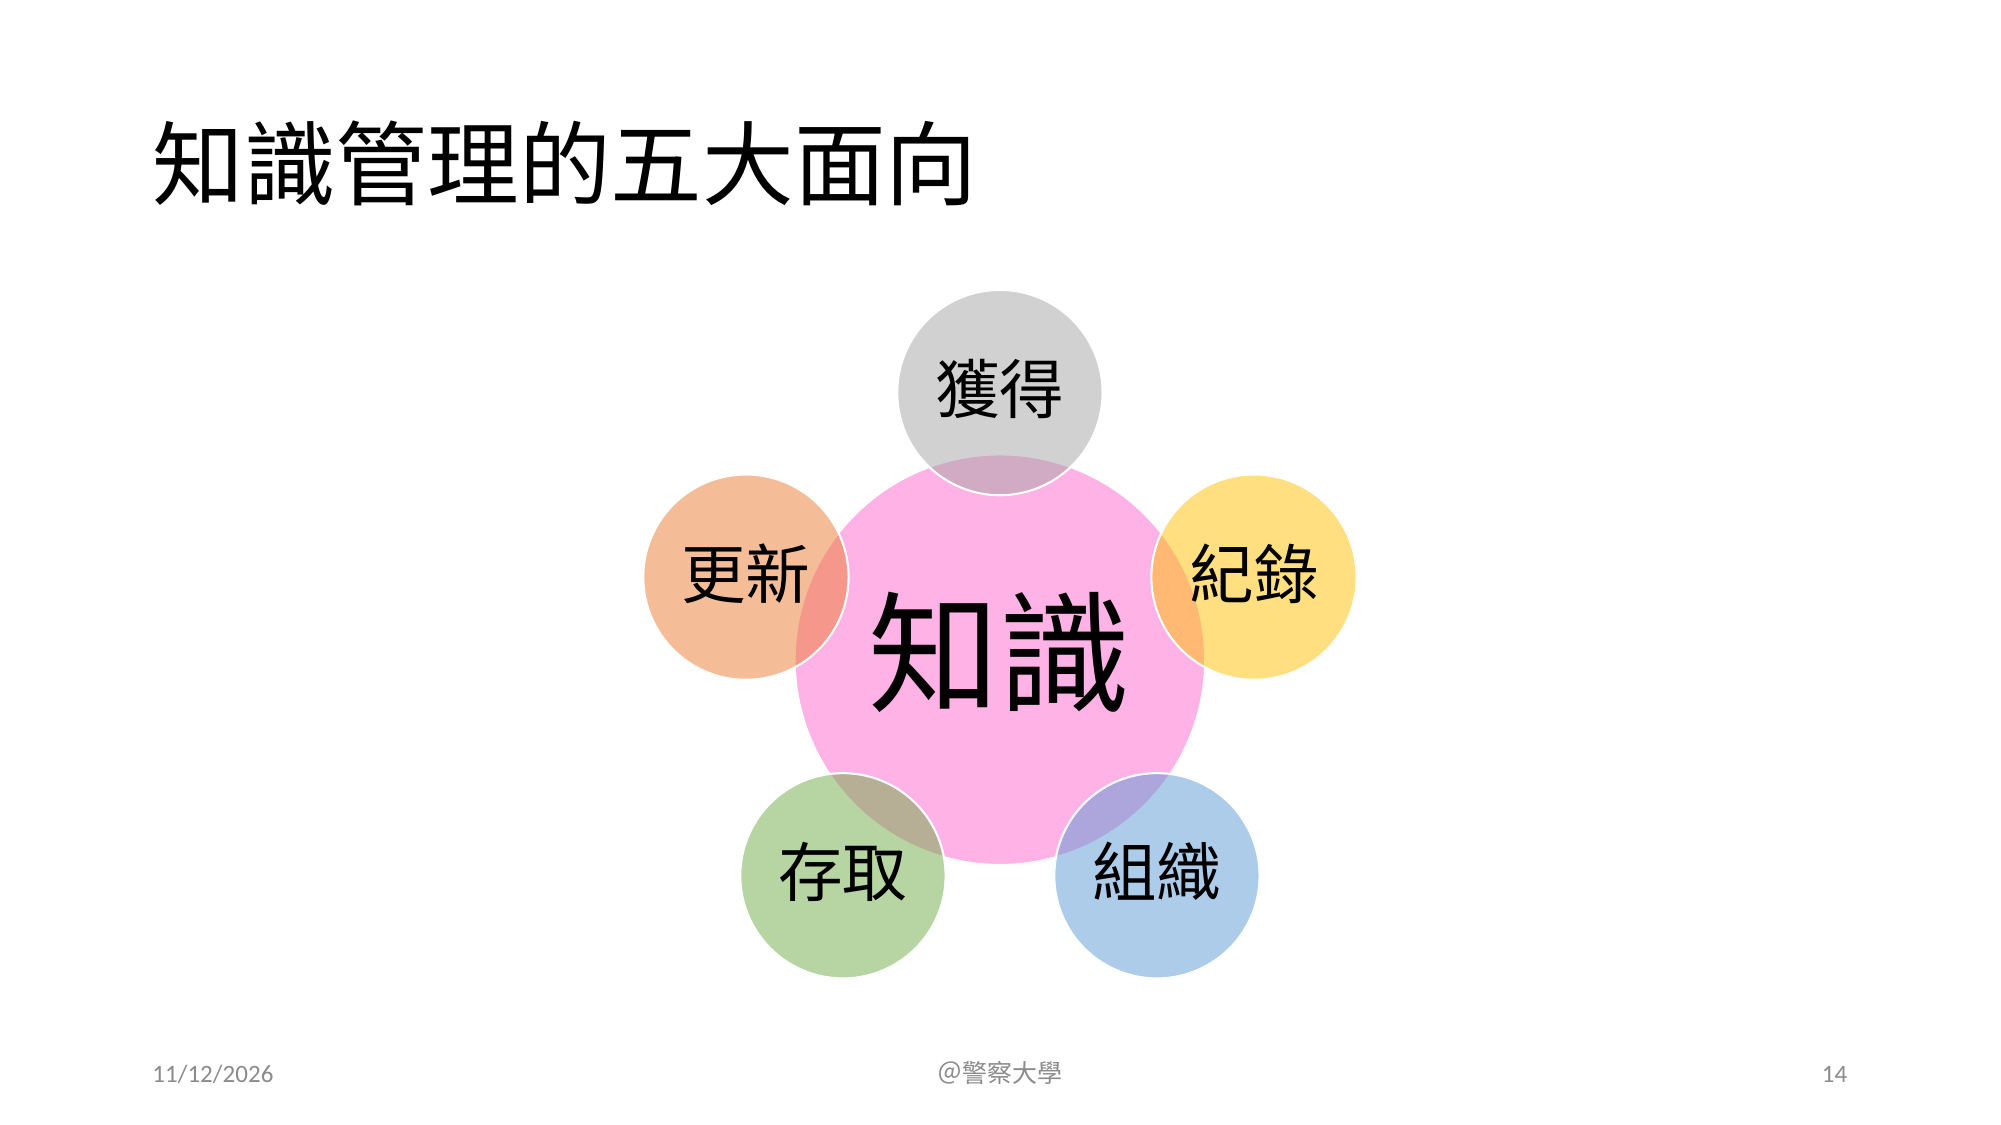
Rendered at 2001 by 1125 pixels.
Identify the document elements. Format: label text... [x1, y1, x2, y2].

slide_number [137, 1042, 588, 1103]
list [137, 277, 1863, 992]
slide_number 14 [1412, 1042, 1863, 1103]
title 知識管理的五大面向 [137, 59, 1863, 277]
footer ＠警察大學 [662, 1042, 1338, 1103]
